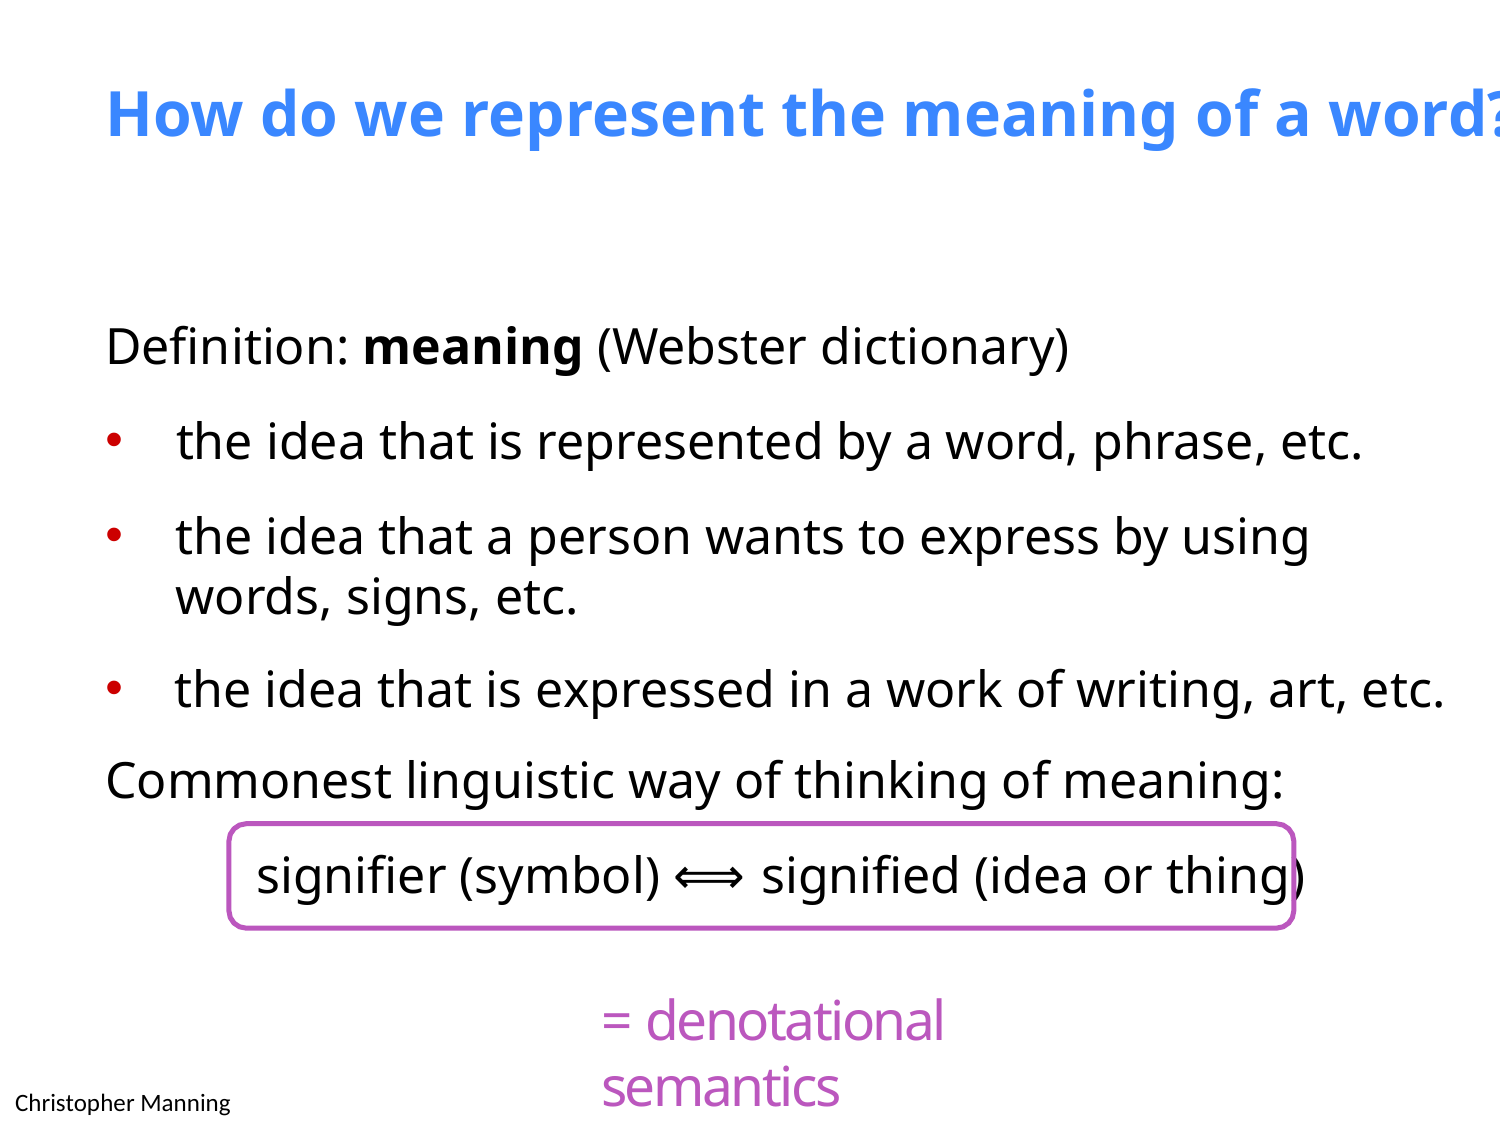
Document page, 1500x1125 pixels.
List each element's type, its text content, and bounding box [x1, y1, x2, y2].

text_box [228, 823, 1294, 929]
text_box Definition: meaning (Webster dictionary) the idea that is represented by a word, phrase, etc. the idea that a person wants to express by using words, signs, etc. the idea that is expressed in a work of writing, art, etc. Commonest linguistic way of thinking of meaning: signifier (symbol) ⟺ signified (idea or thing) [103, 277, 1479, 904]
title How do we represent the meaning of a word? [103, 71, 1500, 262]
text_box = denotational semantics [599, 983, 1164, 1118]
text_box Christopher Manning [0, 1079, 247, 1125]
